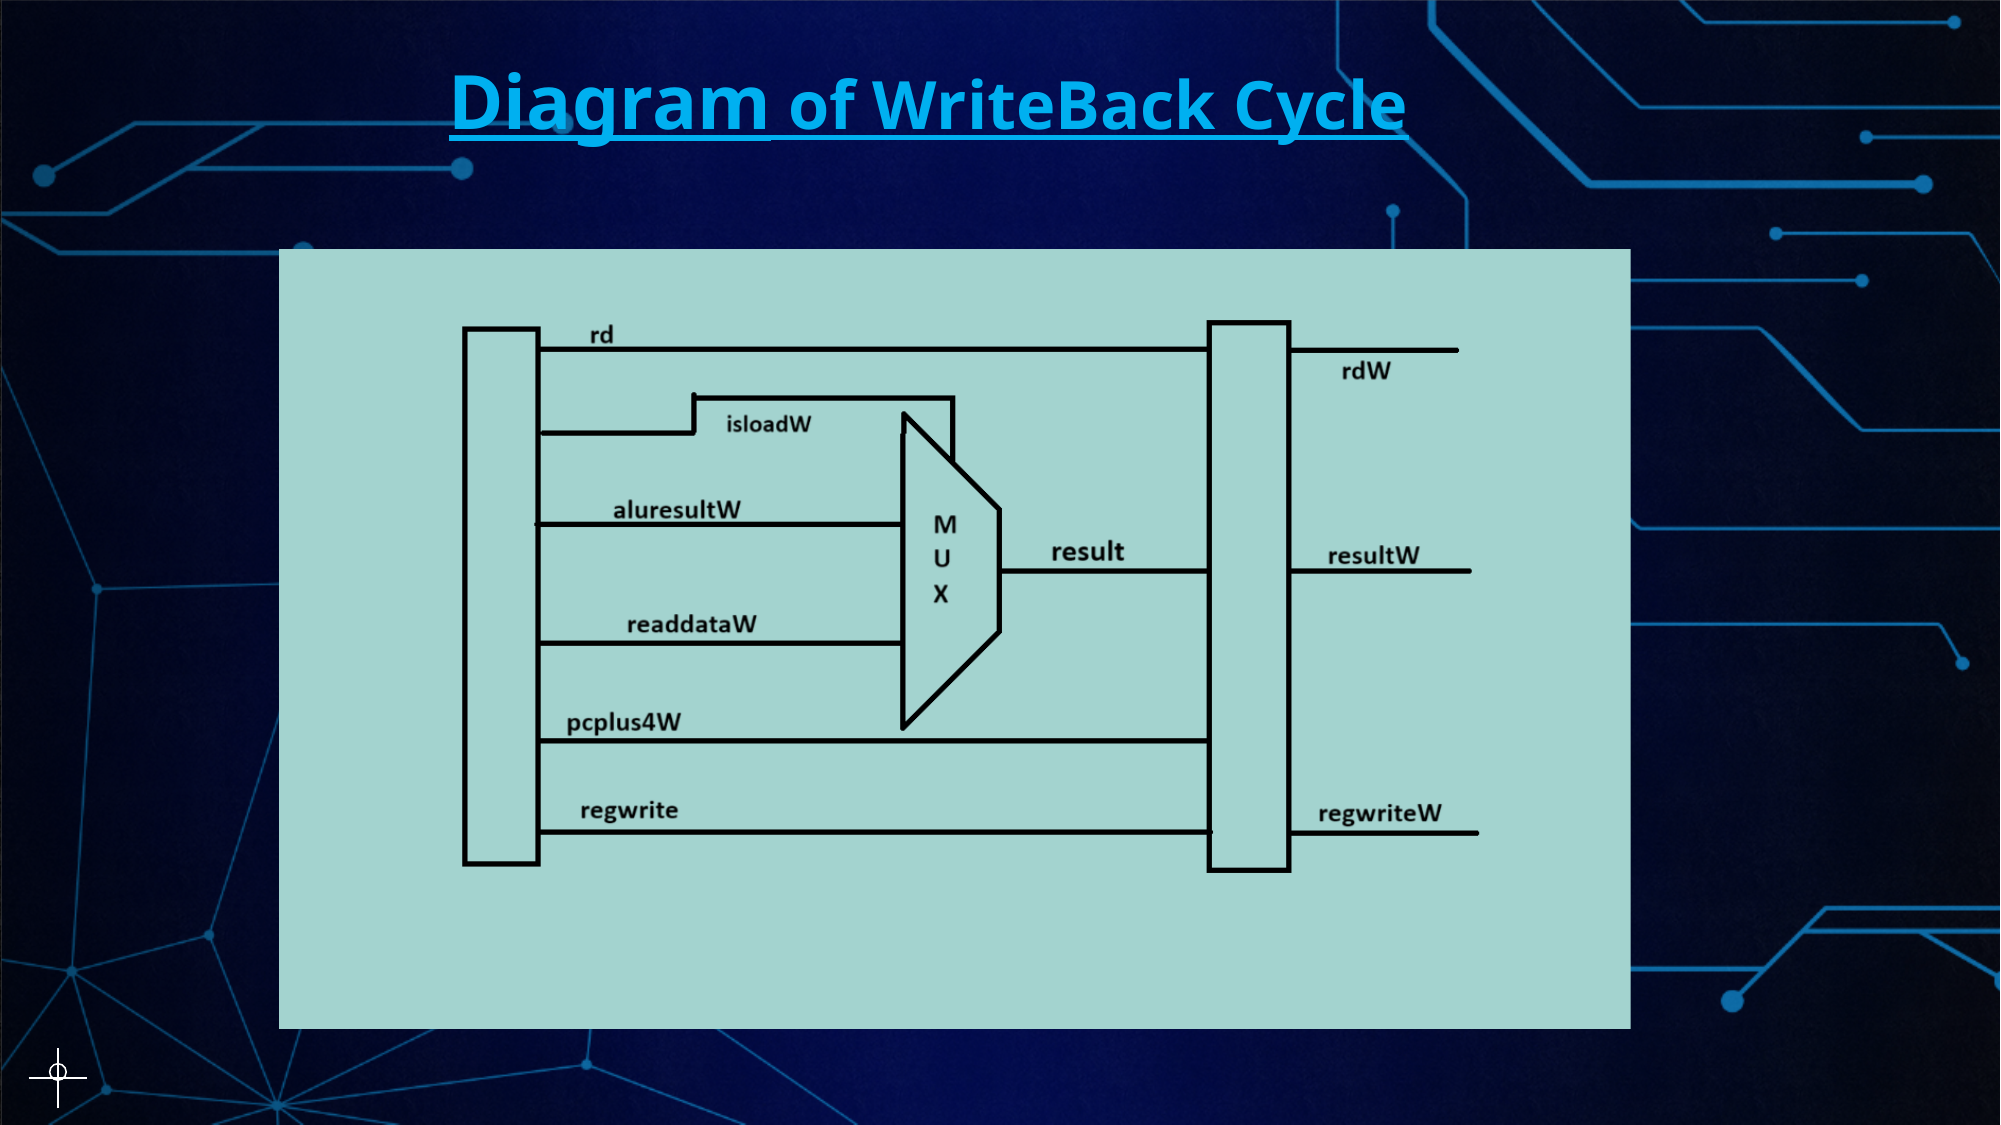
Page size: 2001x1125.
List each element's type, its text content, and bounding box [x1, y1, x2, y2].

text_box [28, 1047, 88, 1109]
text_box Diagram of WriteBack Cycle [1563, 47, 1737, 153]
picture [279, 0, 1999, 1125]
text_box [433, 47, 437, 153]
text_box [0, 0, 437, 1125]
